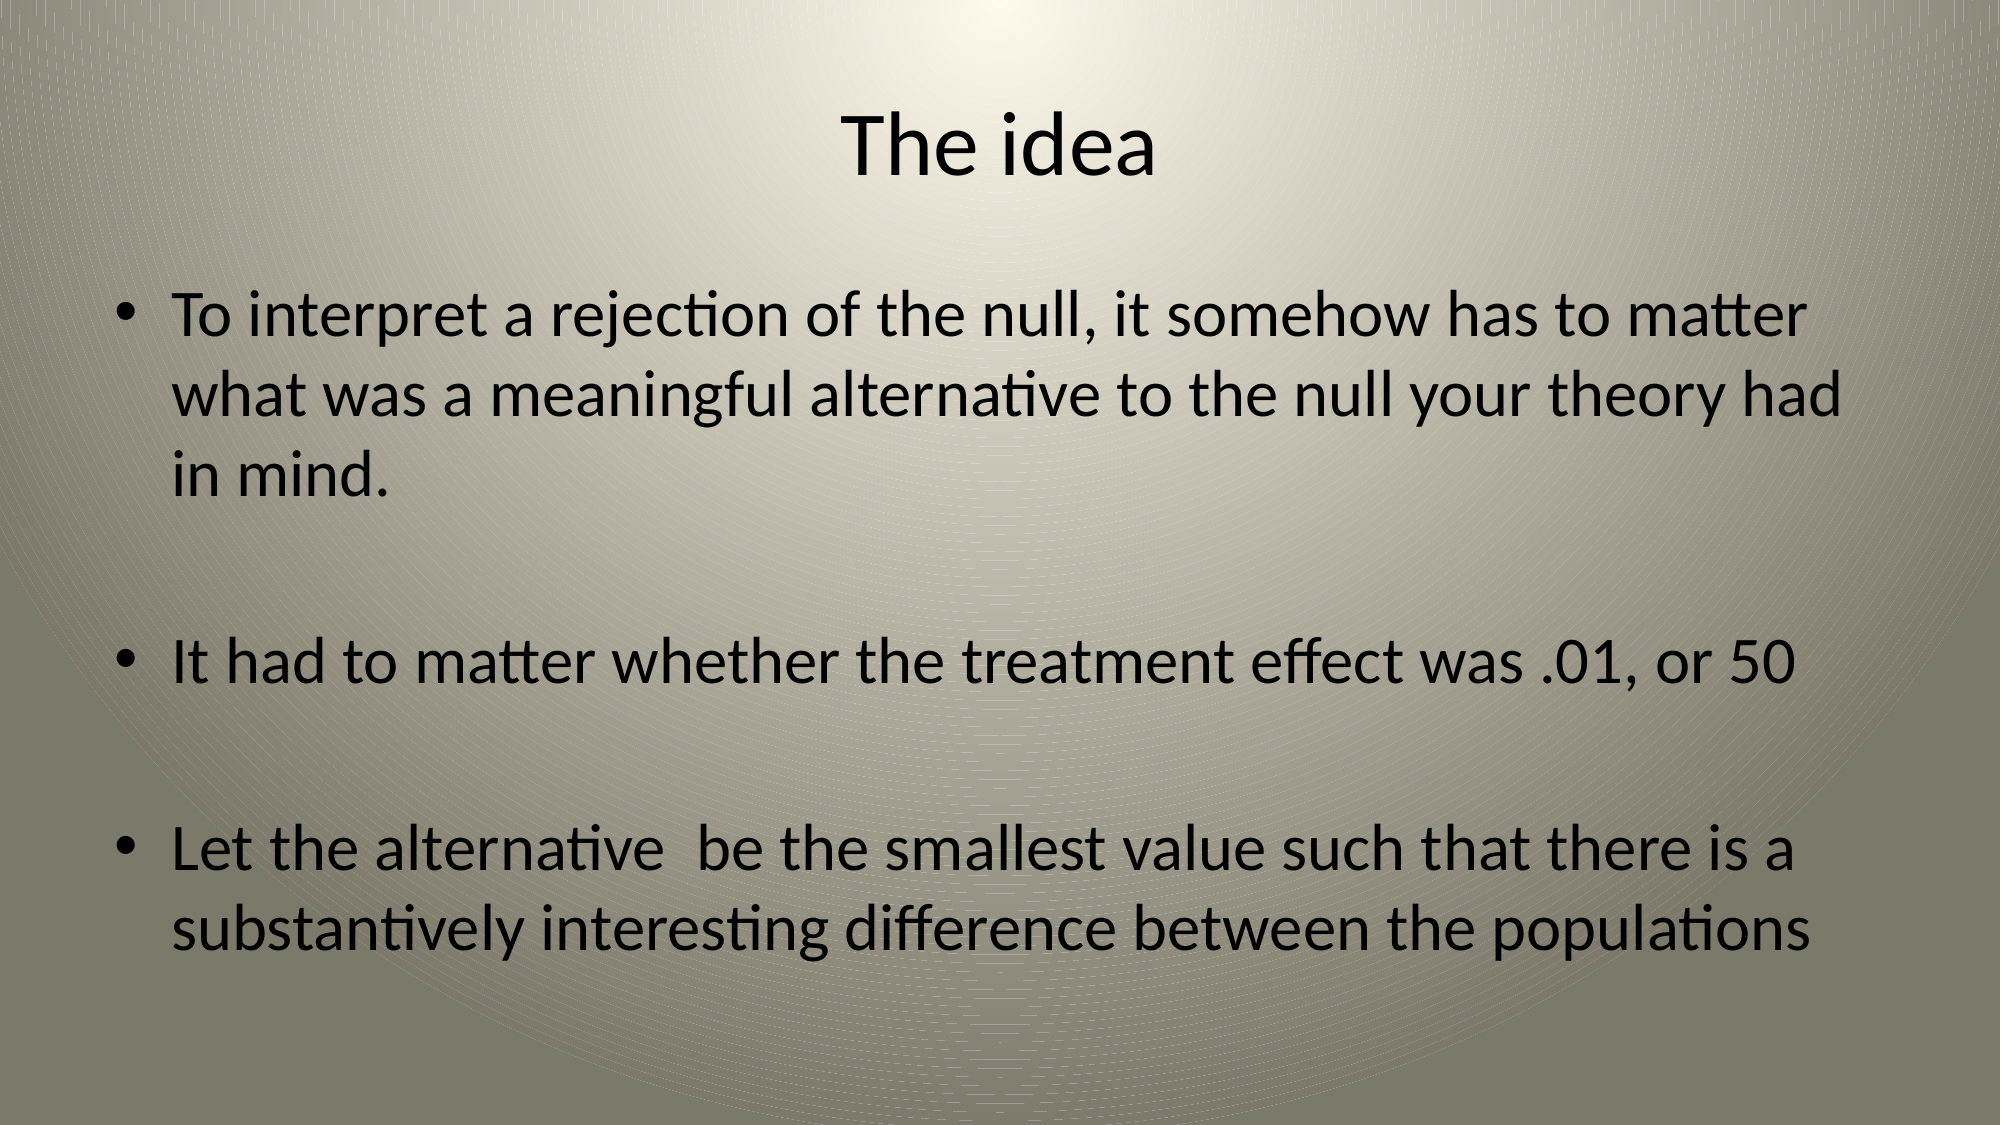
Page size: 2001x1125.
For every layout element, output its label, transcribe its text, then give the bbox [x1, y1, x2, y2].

title The idea [99, 45, 1900, 233]
